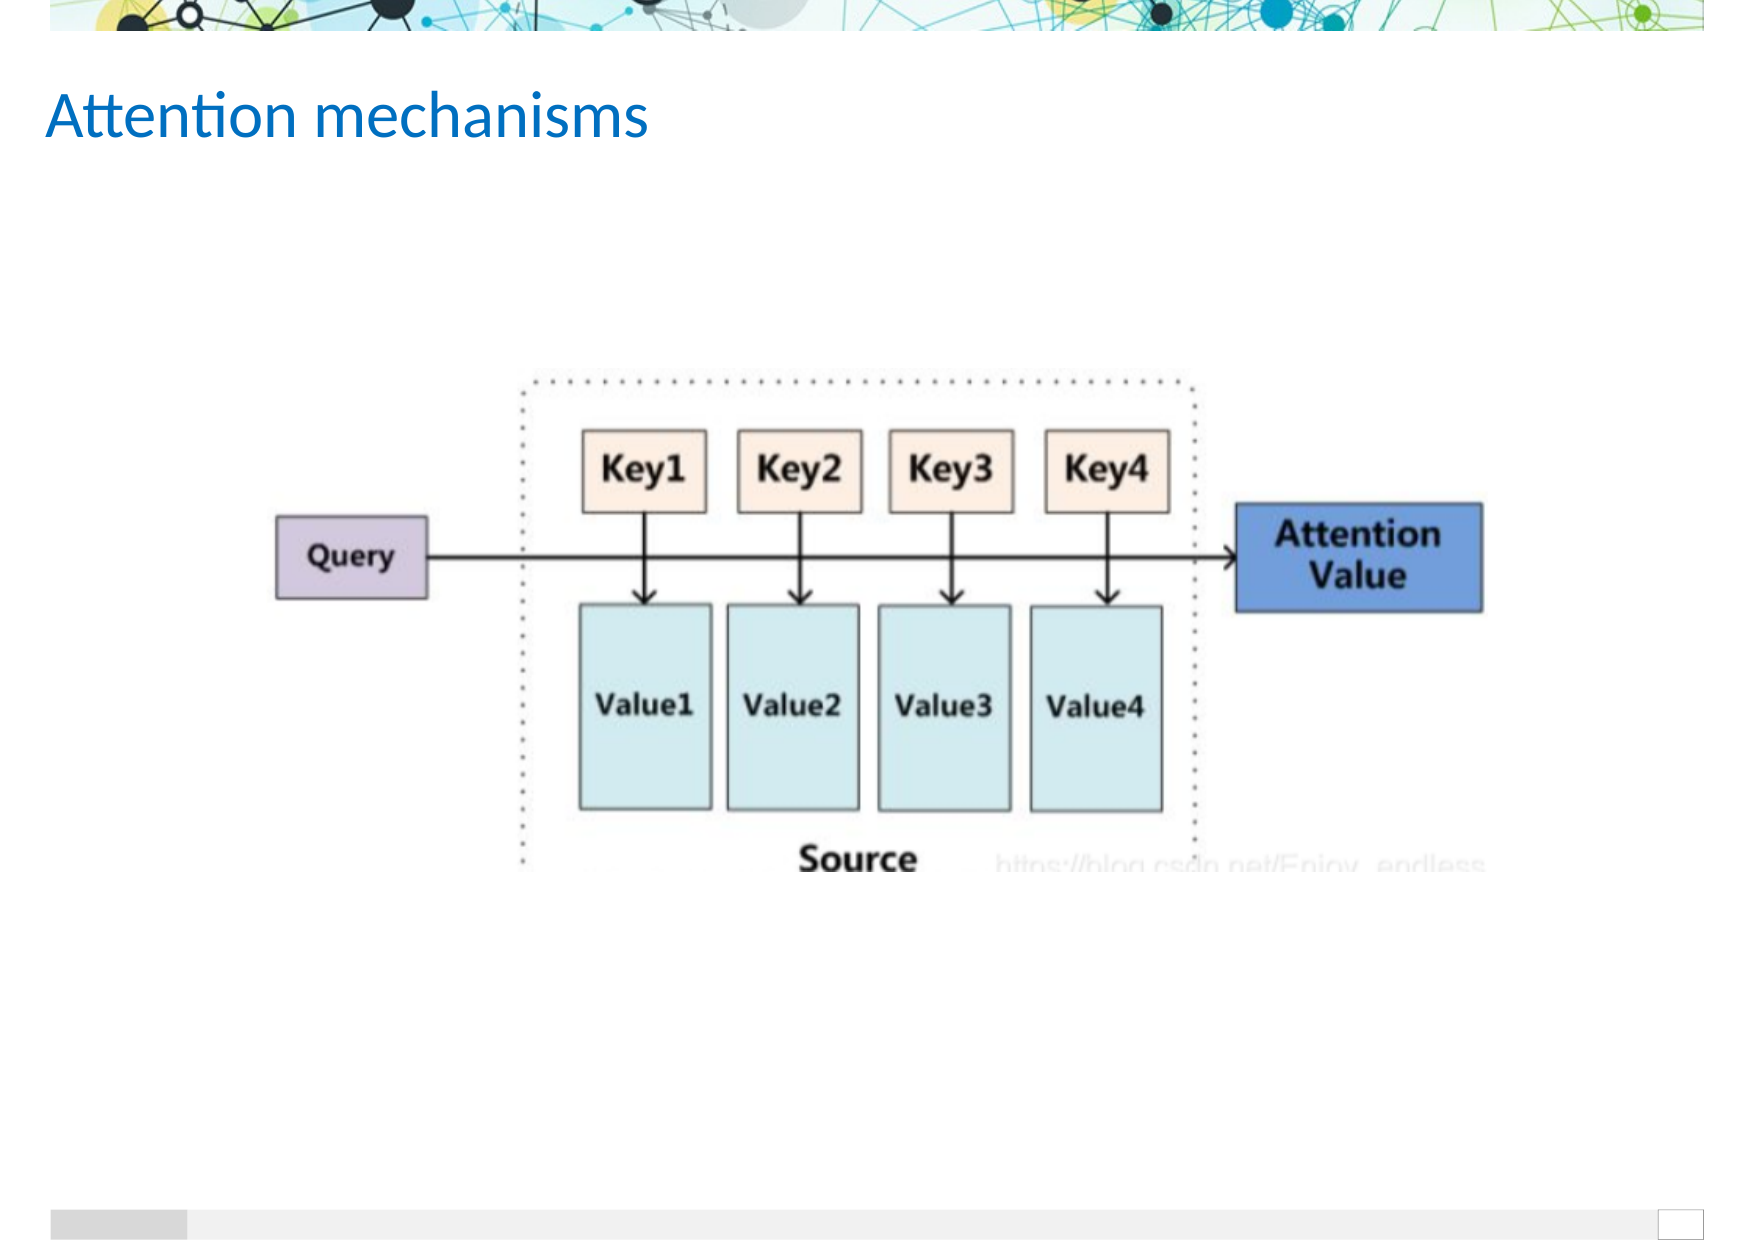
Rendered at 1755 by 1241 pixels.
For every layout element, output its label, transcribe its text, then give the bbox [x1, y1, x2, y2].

text_box Attention mechanisms [43, 70, 1615, 151]
picture [266, 368, 1488, 873]
picture [50, 0, 1704, 31]
